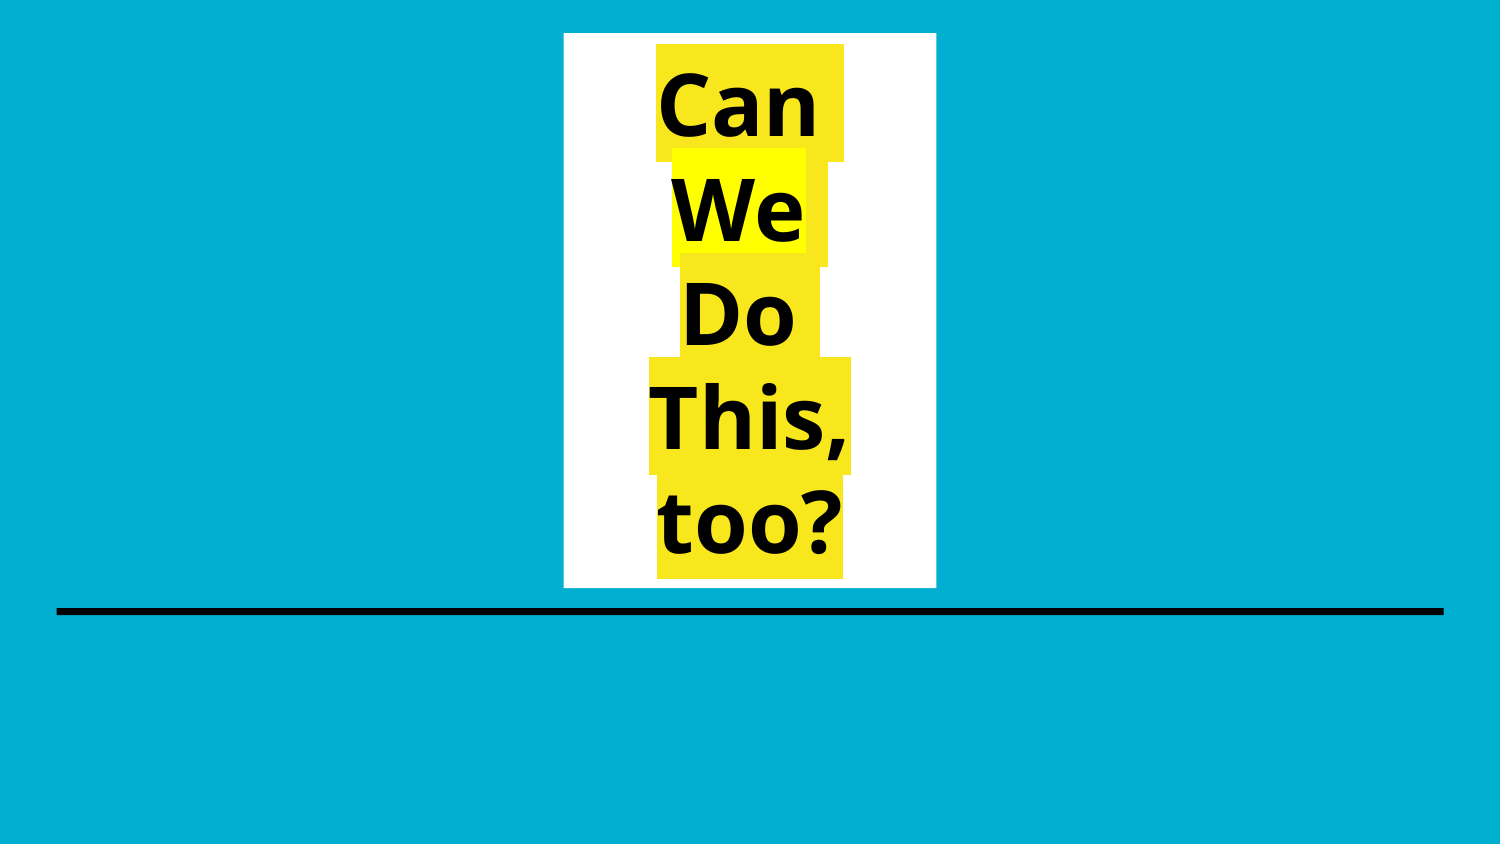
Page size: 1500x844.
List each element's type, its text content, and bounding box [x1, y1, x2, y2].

title Can We Do This, too? [563, 33, 937, 589]
